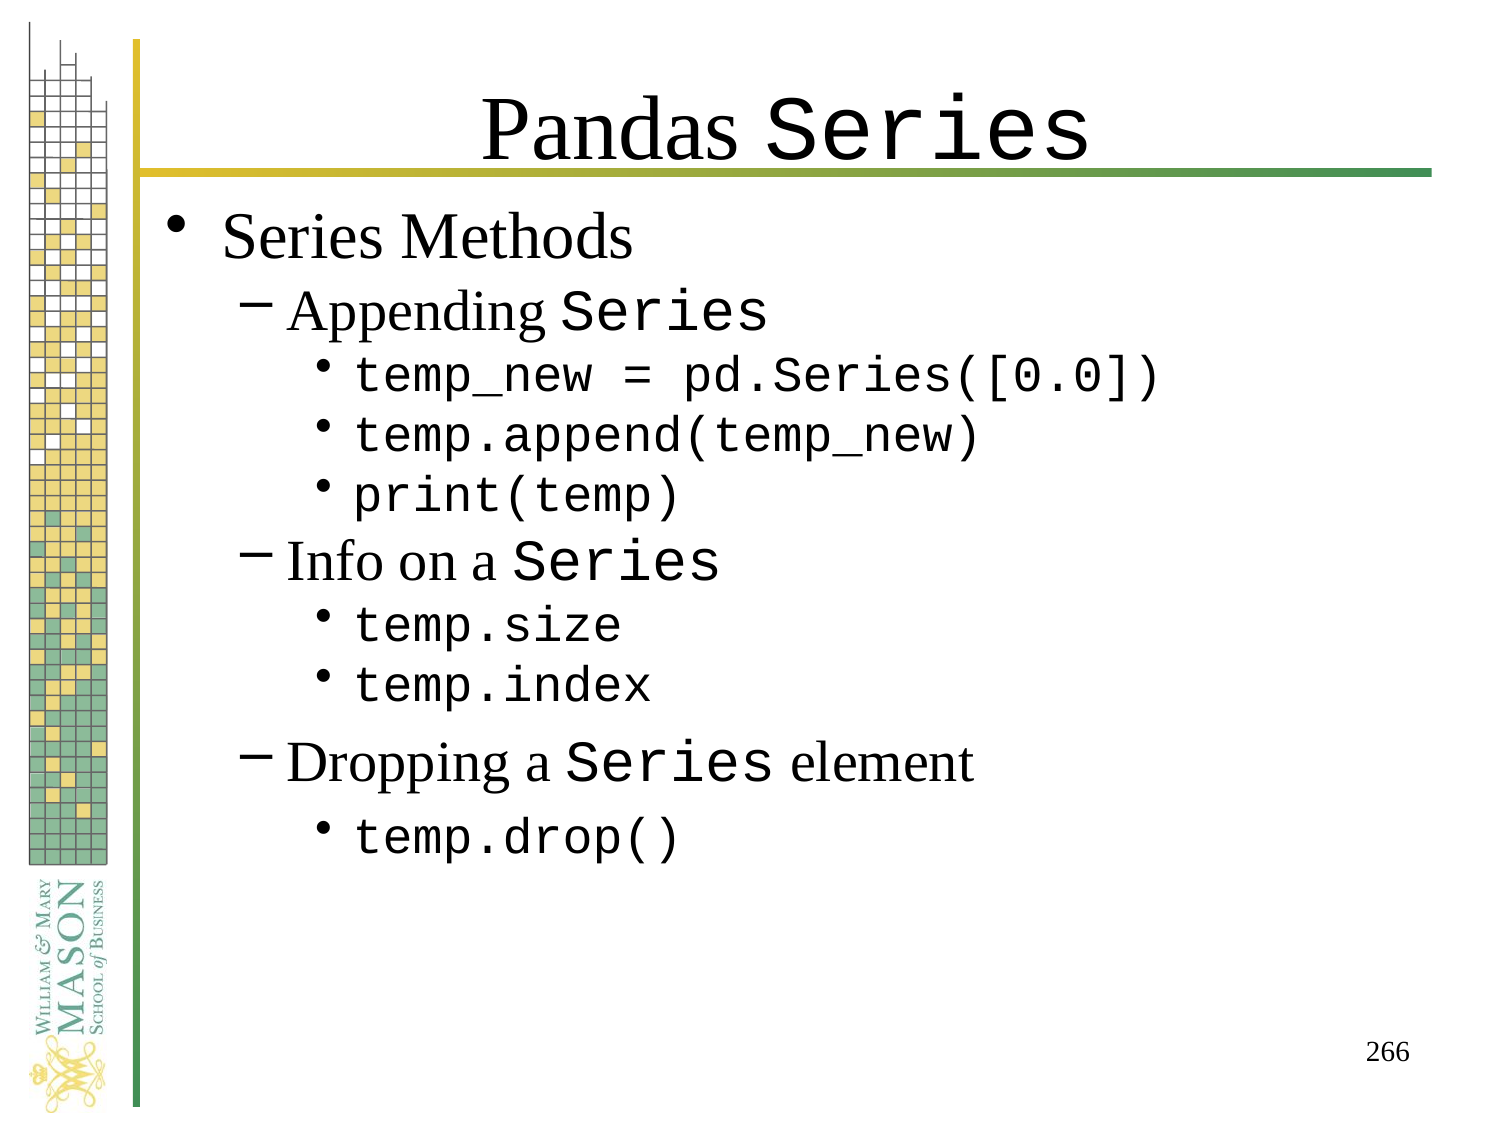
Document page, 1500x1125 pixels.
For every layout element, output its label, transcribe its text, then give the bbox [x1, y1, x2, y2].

slide_number 266 [1048, 1024, 1426, 1103]
list Series Methods Appending Series temp_new = pd.Series([0.0]) temp.append(temp_new) print(temp) Info on a Series temp.size temp.index Dropping a Series element temp.drop() [150, 184, 1458, 1001]
title Boolean Statements [29, 879, 107, 1113]
title Pandas Series [150, 45, 1425, 184]
